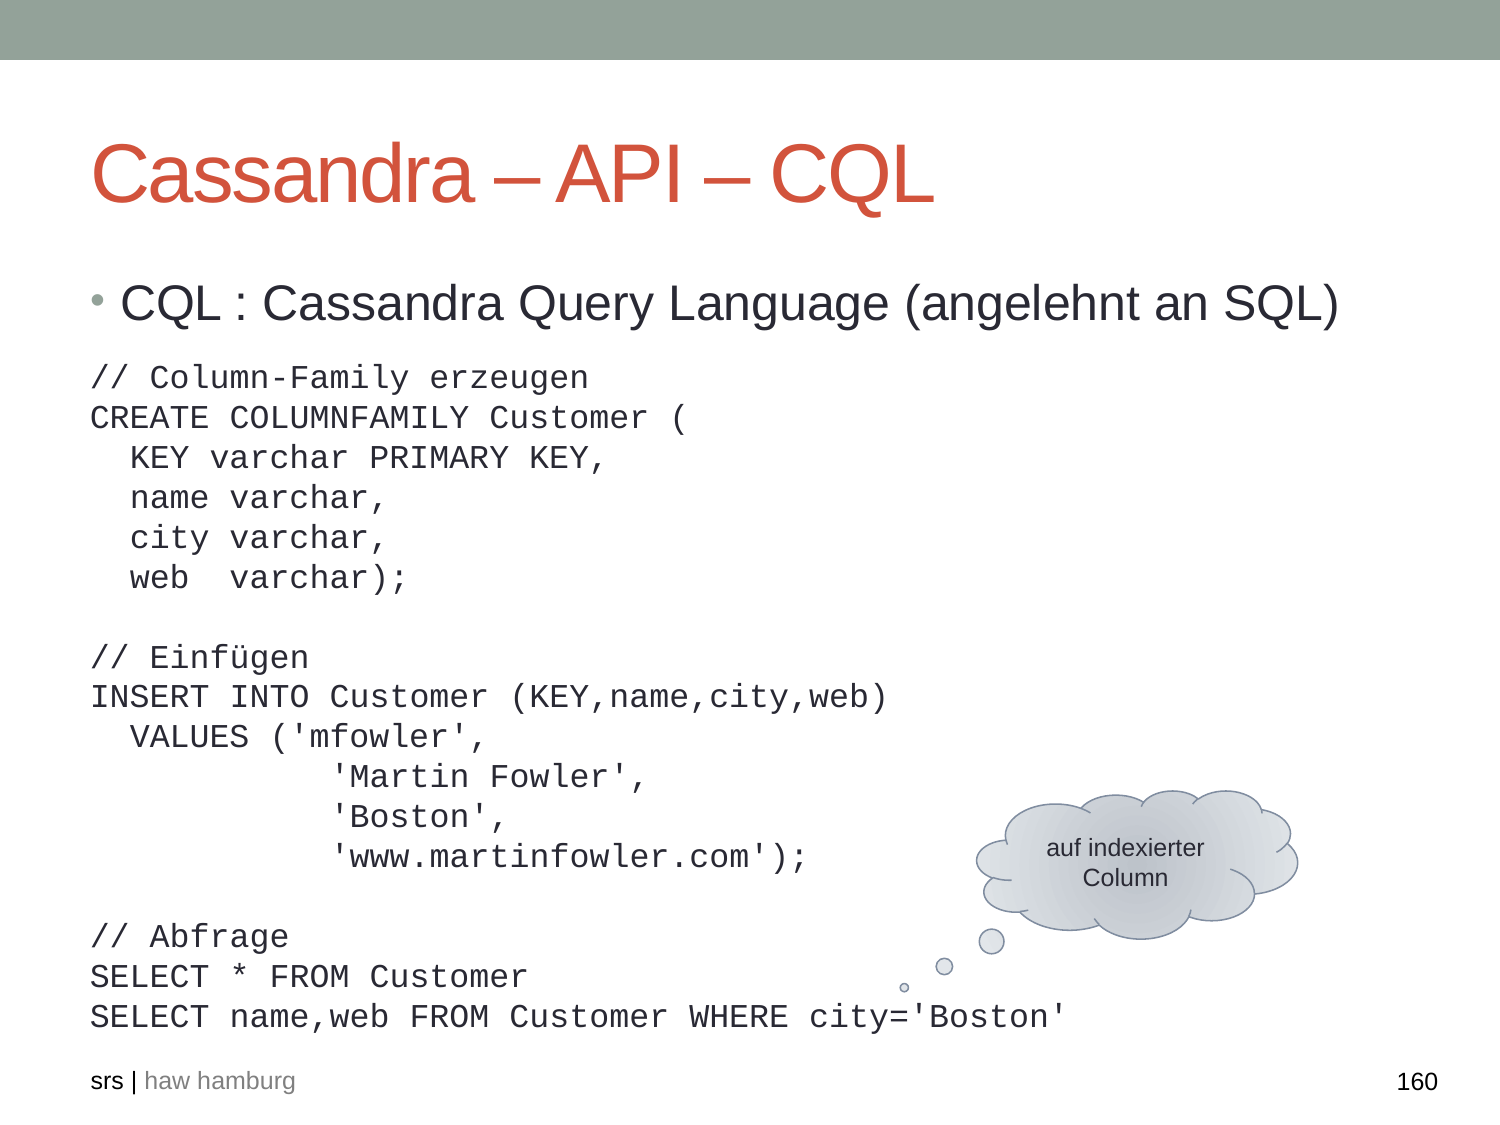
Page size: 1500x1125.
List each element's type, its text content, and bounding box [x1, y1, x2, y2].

title Cassandra – API – CQL [75, 87, 1425, 250]
text_box auf indexierter Column [975, 790, 1299, 940]
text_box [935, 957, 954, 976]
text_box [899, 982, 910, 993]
text_box auf indexierter Column [978, 928, 1005, 955]
text_box // Column-Family erzeugen CREATE COLUMNFAMILY Customer ( KEY varchar PRIMARY KEY, name varchar, city varchar, web varchar); // Einfügen INSERT INTO Customer (KEY,name,city,web) VALUES ('mfowler', 'Martin Fowler', 'Boston', 'www.martinfowler.com'); // Abfrage SELECT * FROM Customer SELECT name,web FROM Customer WHERE city='Boston' [75, 347, 1386, 1042]
list CQL : Cassandra Query Language (angelehnt an SQL) [75, 262, 1425, 1063]
